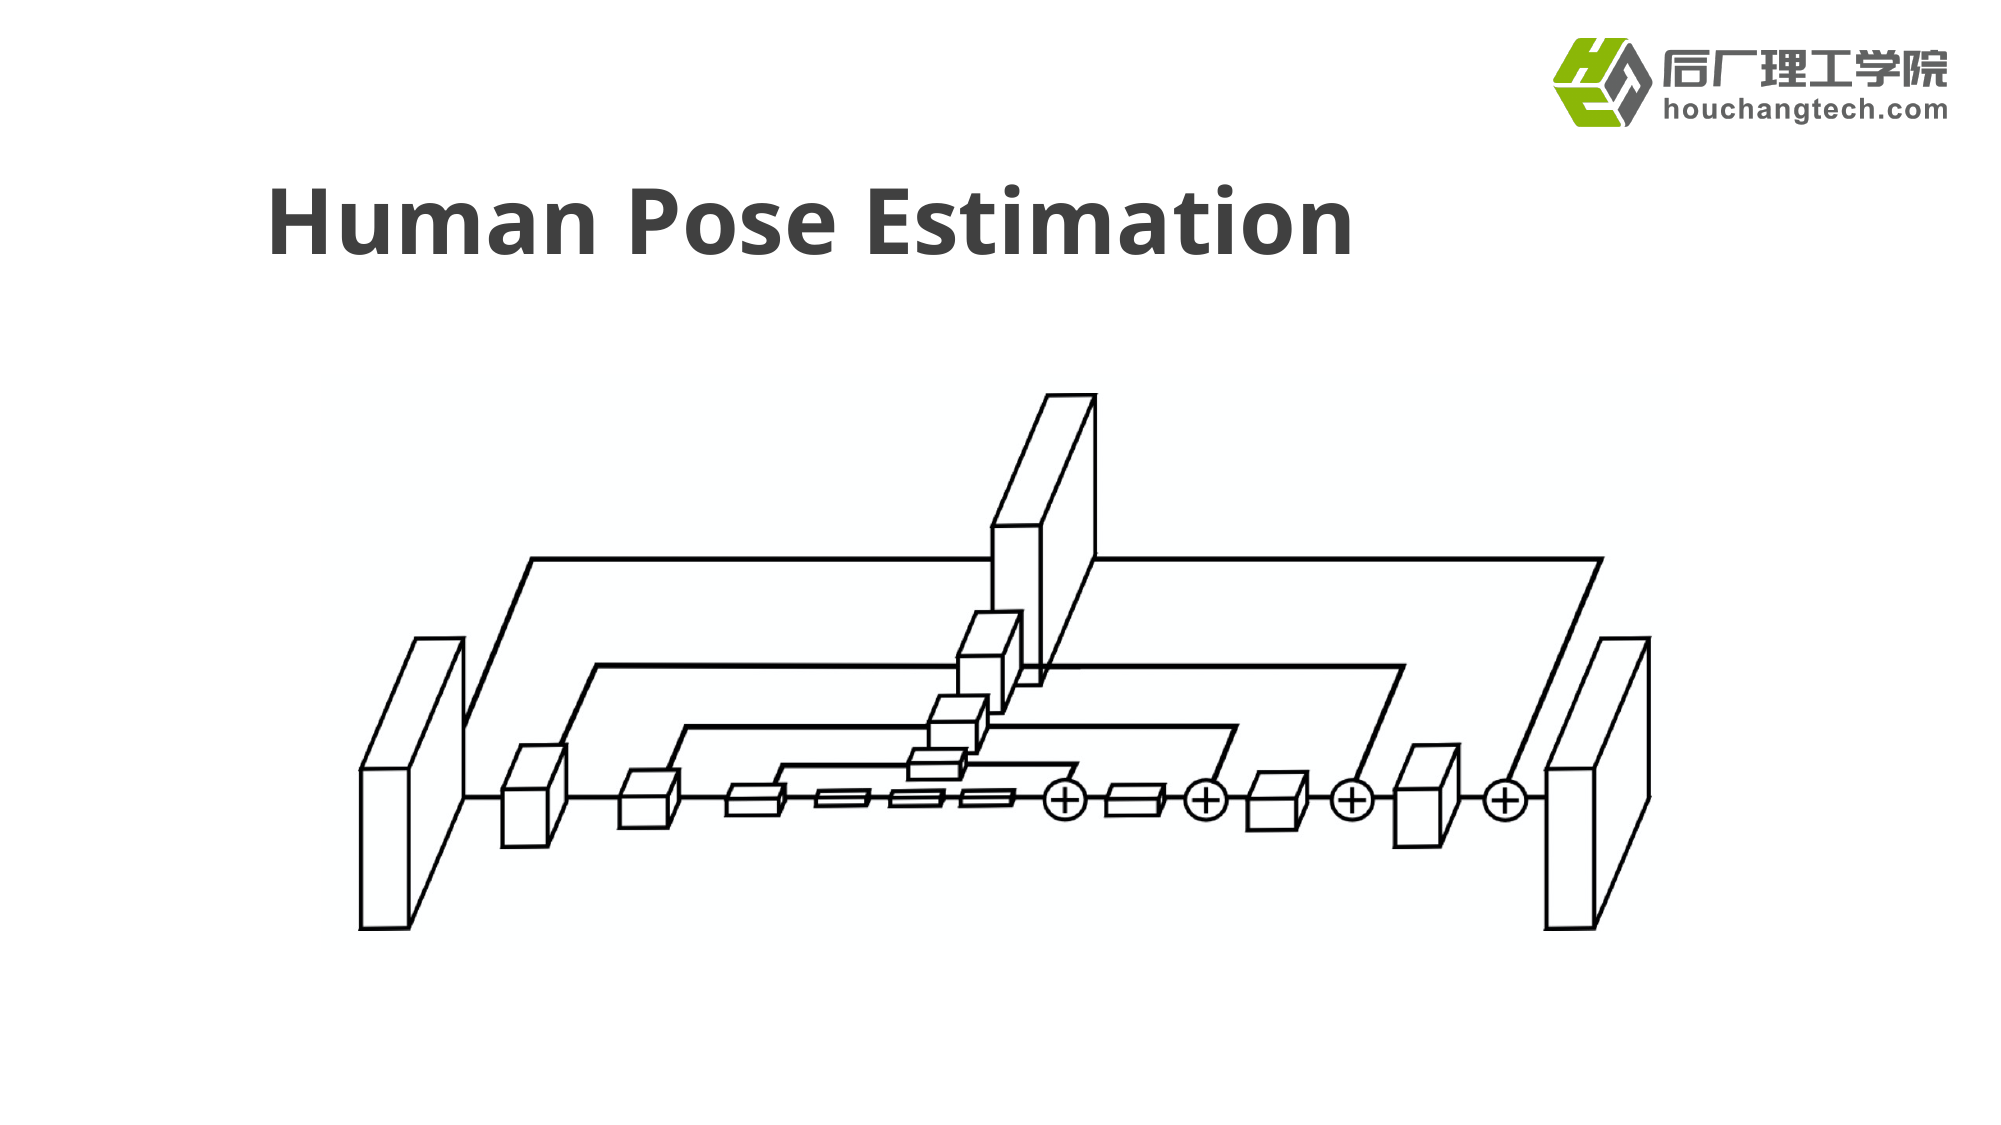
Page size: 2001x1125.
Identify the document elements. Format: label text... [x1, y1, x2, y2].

picture [321, 374, 1679, 950]
title Human Pose Estimation [249, 118, 1750, 281]
picture [1553, 38, 1947, 127]
